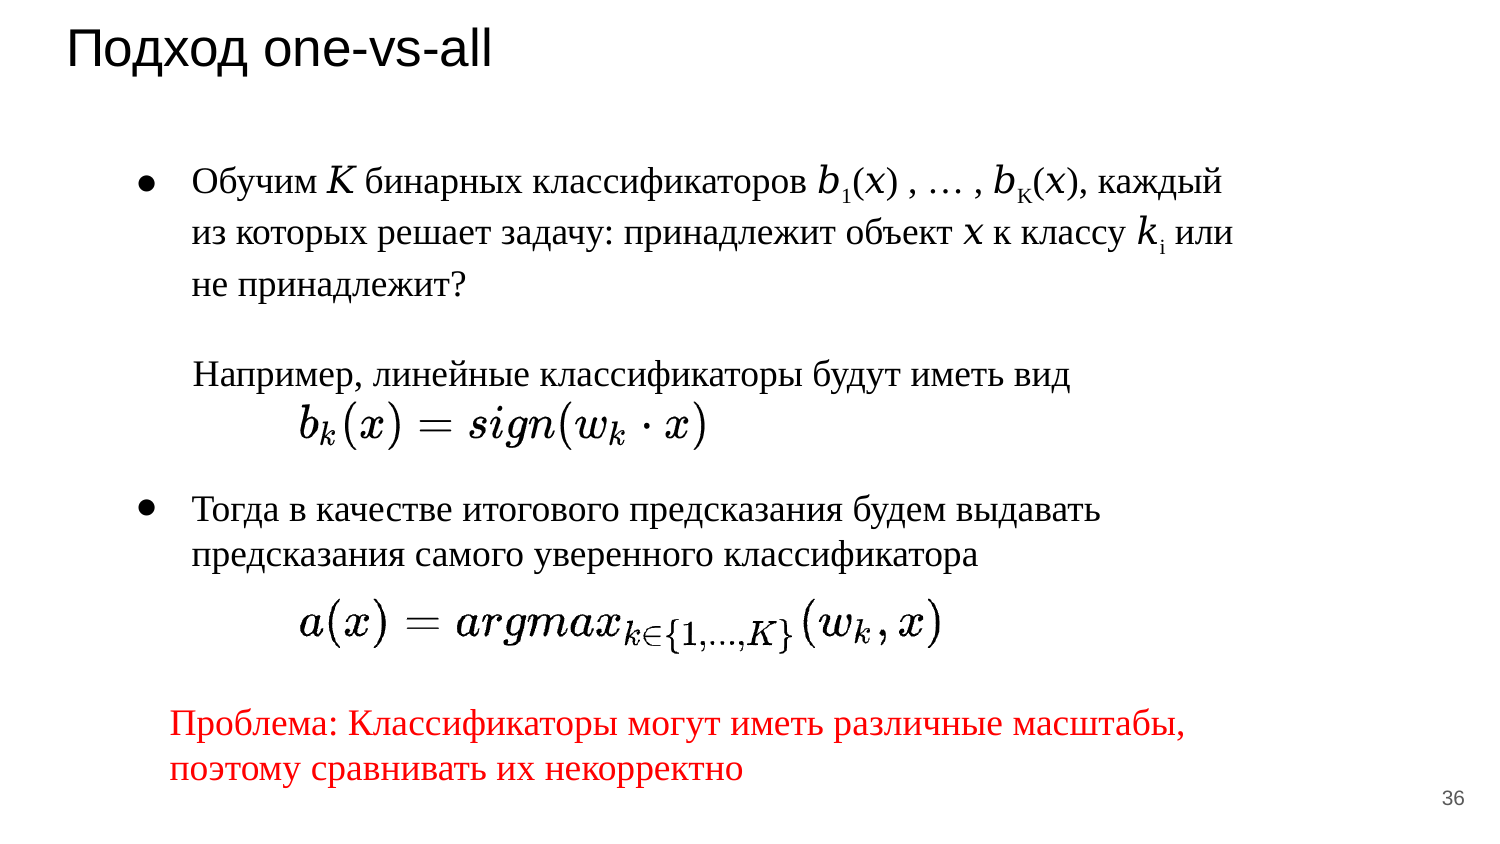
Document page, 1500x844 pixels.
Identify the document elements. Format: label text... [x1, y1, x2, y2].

picture [298, 593, 945, 659]
picture [298, 397, 709, 455]
slide_number ‹#› [1389, 764, 1480, 830]
text_box Обучим 𝐾 бинарных классификаторов 𝑏1(𝑥) , … , 𝑏K(𝑥), каждый из которых решает задачу: принадлежит объект 𝑥 к классу 𝑘i или не принадлежит? Например, линейные классификаторы будут иметь вид Тогда в качестве итогового предсказания будем выдавать предсказания самого уверенного классификатора [101, 141, 1265, 672]
text_box Проблема: Классификаторы могут иметь различные масштабы, поэтому сравнивать их некорректно [154, 682, 1317, 777]
title Подход one-vs-all [51, 0, 1449, 92]
